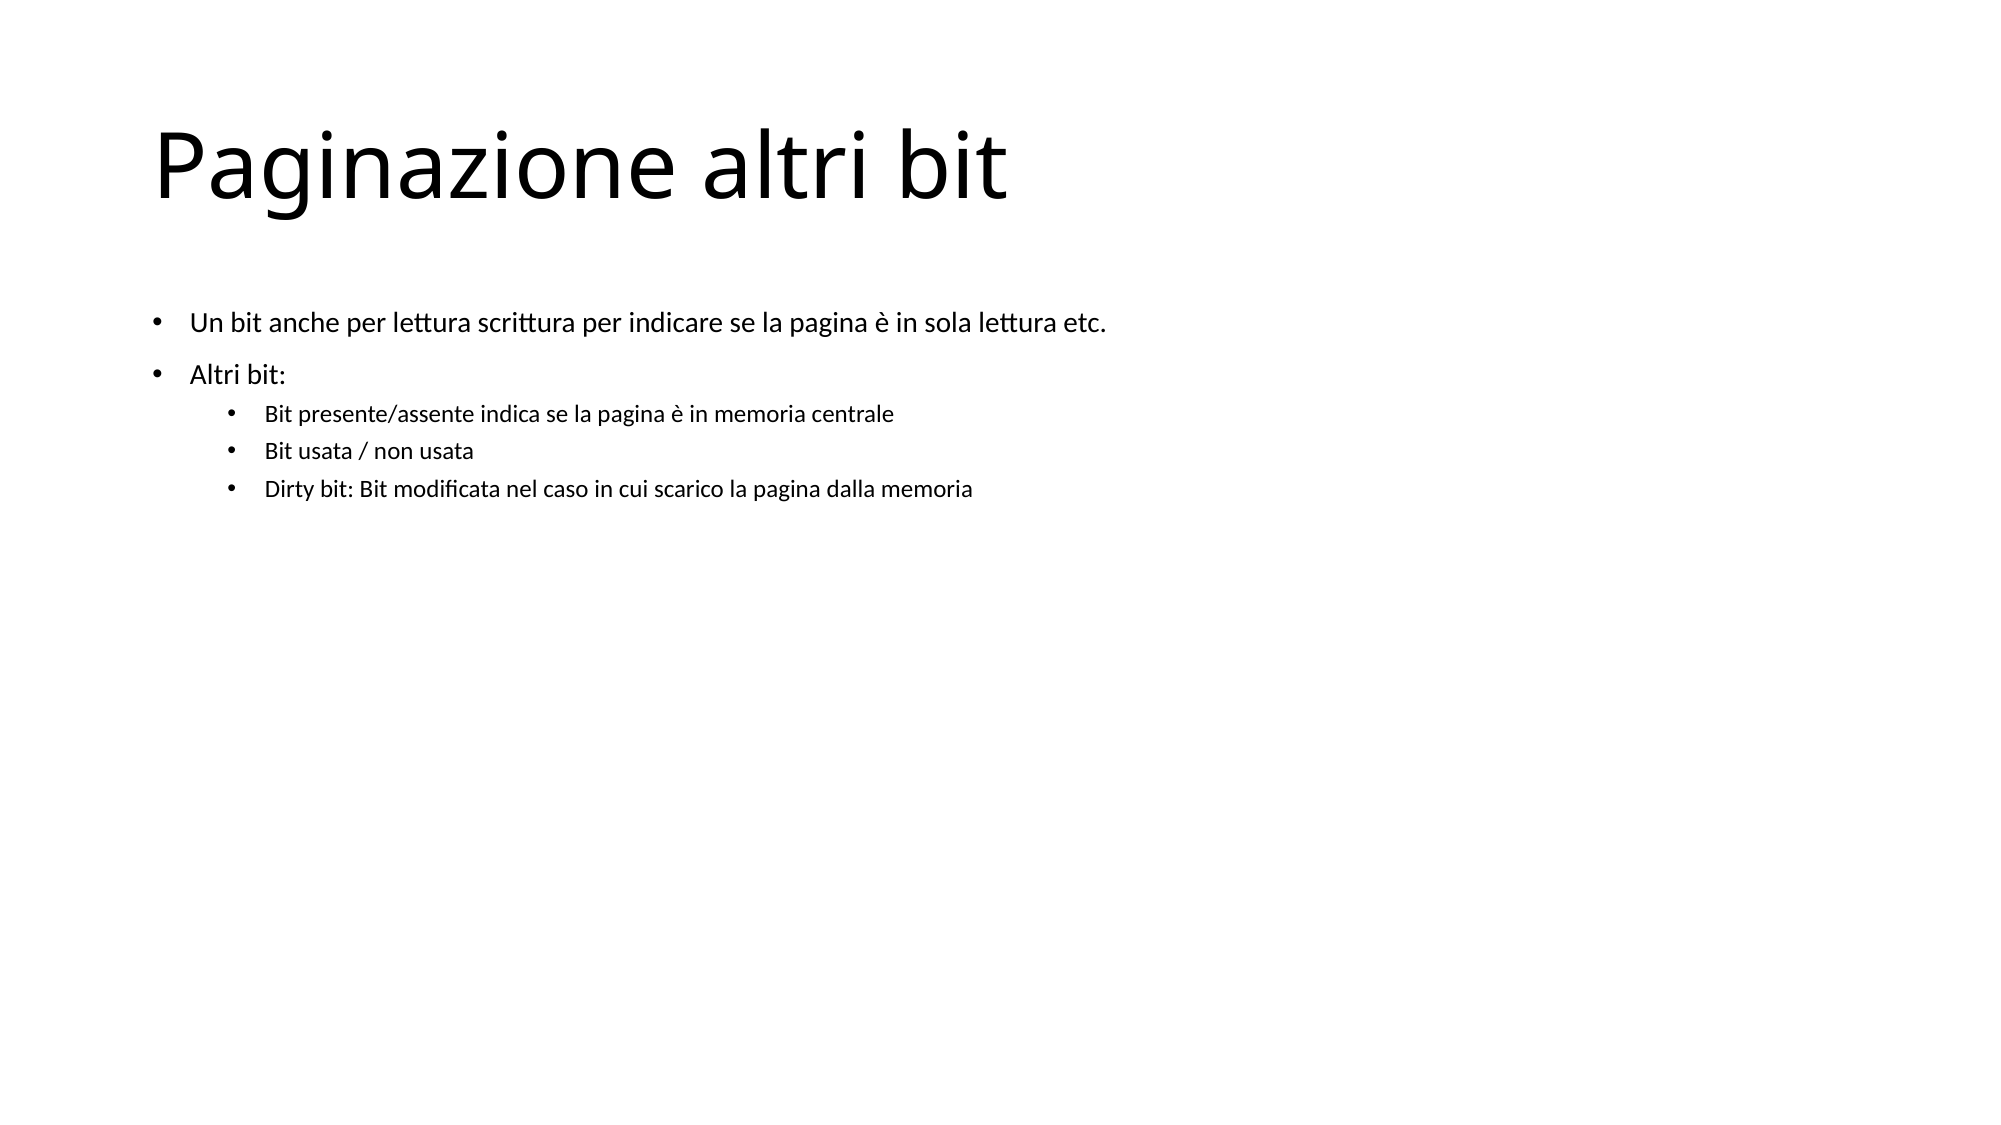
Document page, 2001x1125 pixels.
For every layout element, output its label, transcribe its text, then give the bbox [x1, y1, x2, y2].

list Un bit anche per lettura scrittura per indicare se la pagina è in sola lettura etc. Altri bit: Bit presente/assente indica se la pagina è in memoria centrale Bit usata / non usata Dirty bit: Bit modificata nel caso in cui scarico la pagina dalla memoria [137, 299, 1863, 1014]
title Paginazione altri bit [137, 59, 1863, 278]
